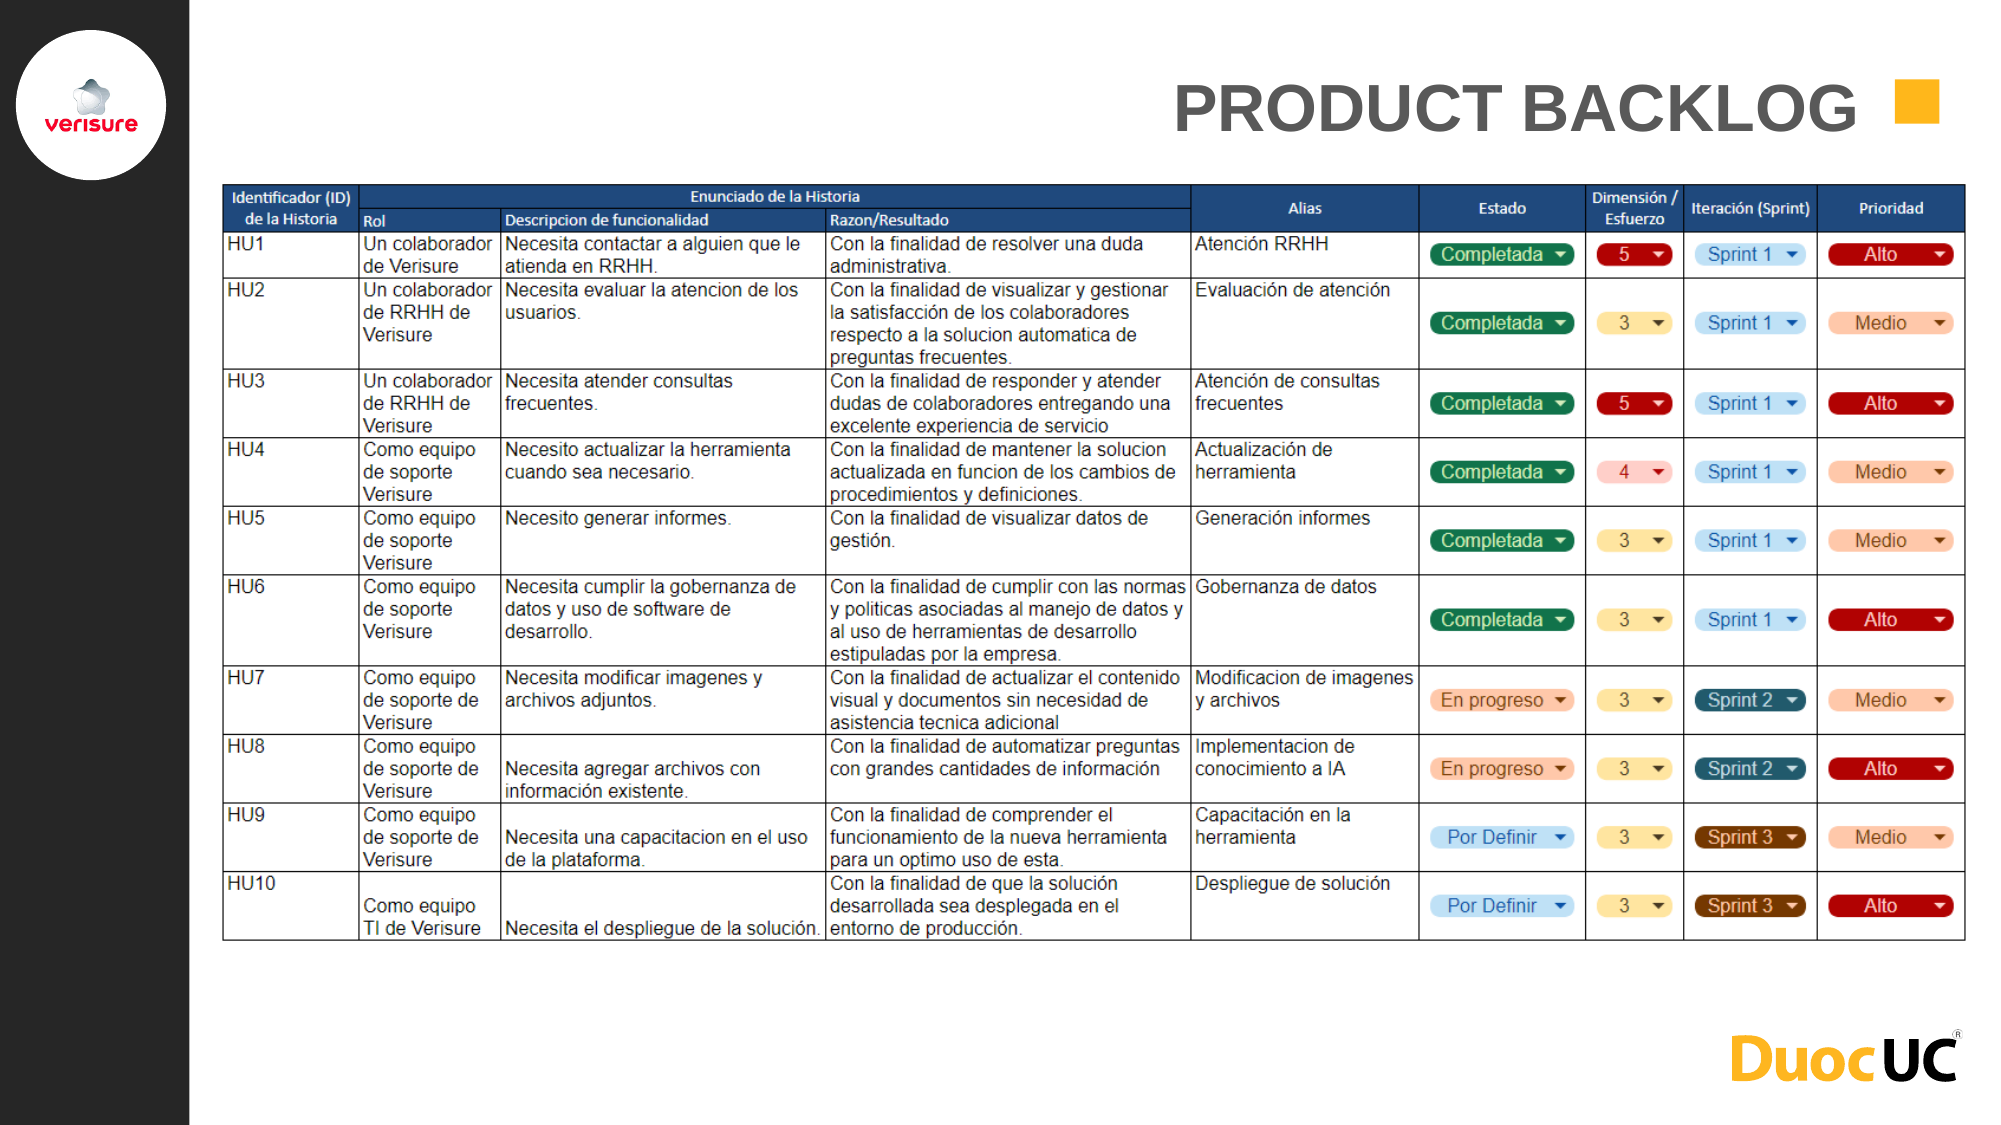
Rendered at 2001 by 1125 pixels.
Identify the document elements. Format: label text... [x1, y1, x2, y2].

picture [15, 29, 167, 181]
list PRODUCT BACKLOG [891, 66, 1875, 144]
picture [1952, 1029, 1963, 1039]
picture [218, 182, 1968, 942]
